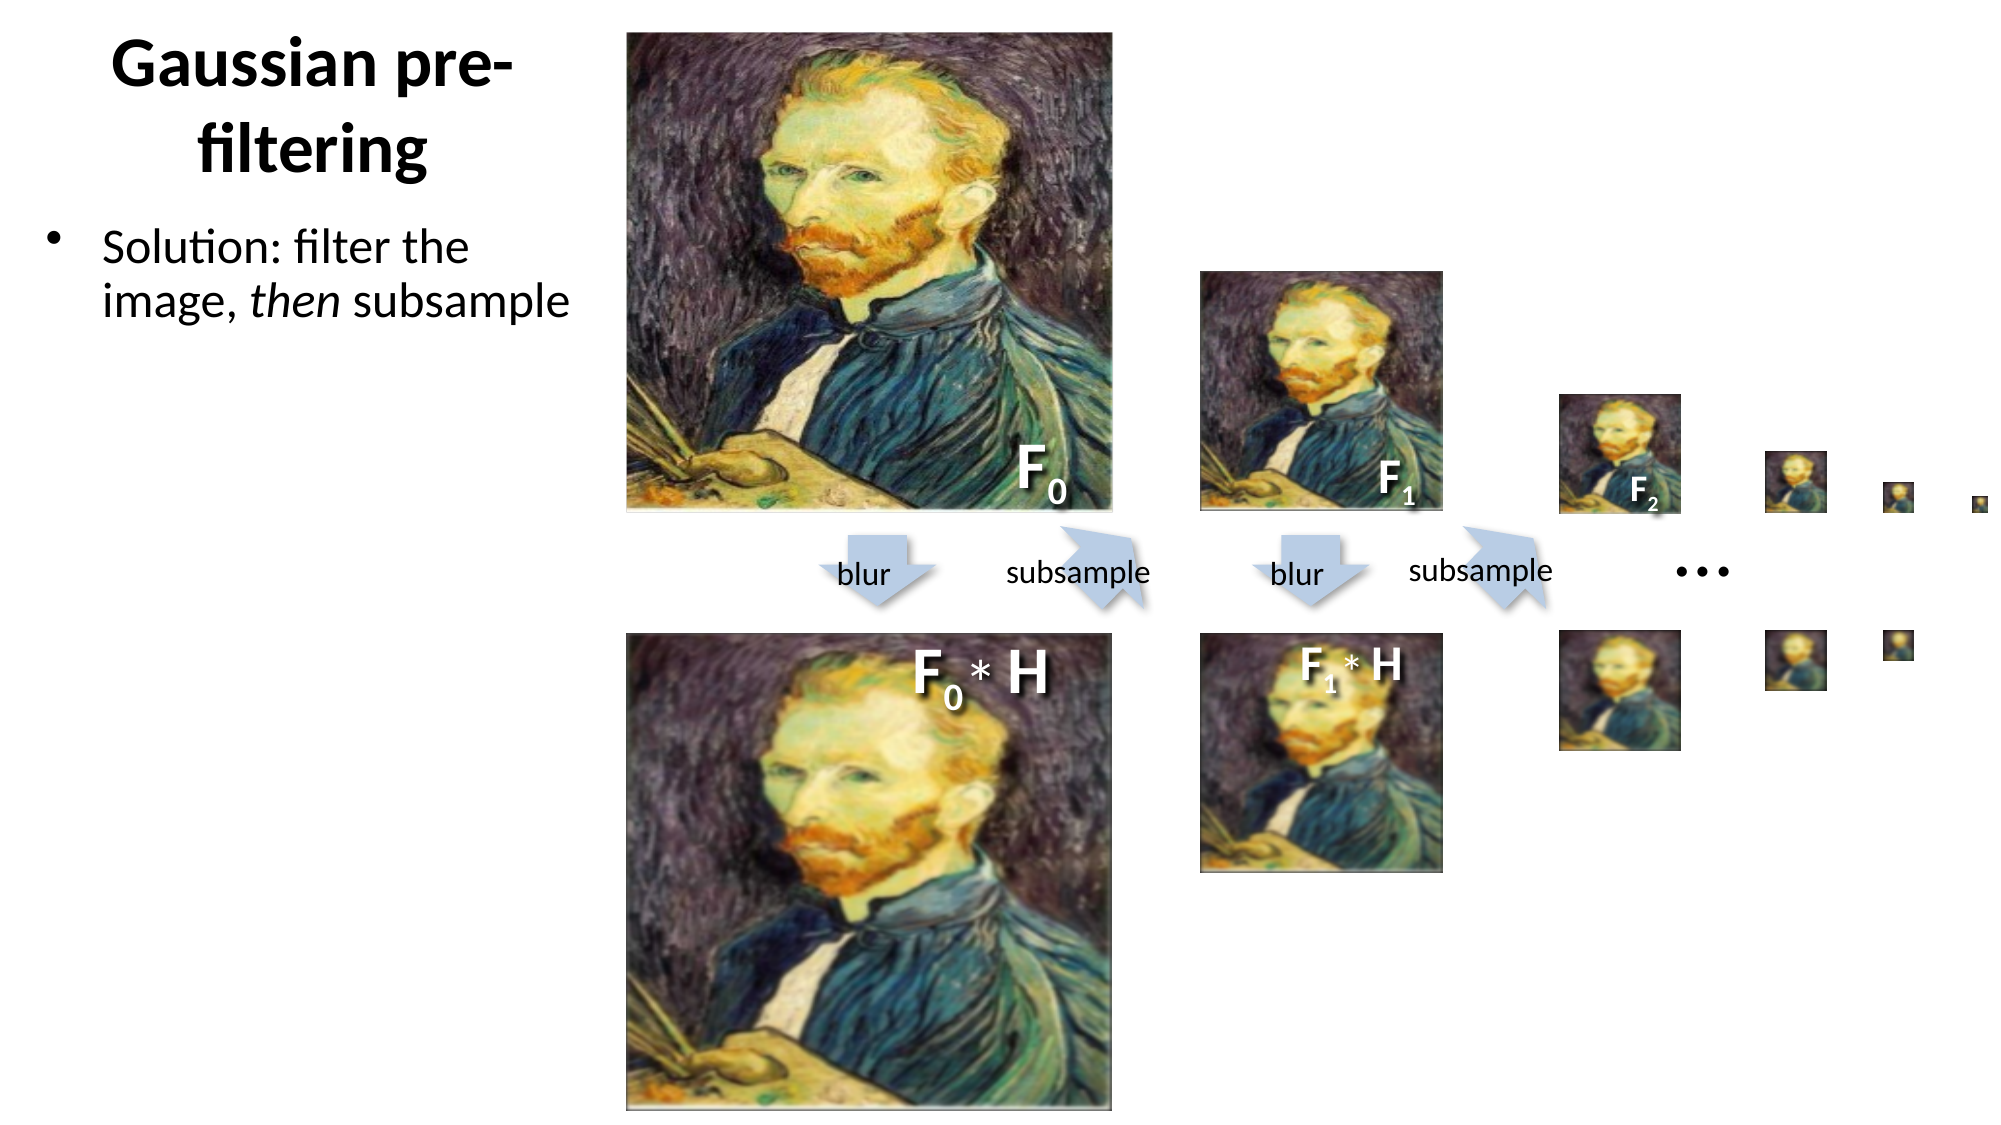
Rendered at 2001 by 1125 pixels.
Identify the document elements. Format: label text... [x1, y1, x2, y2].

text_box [1199, 271, 1443, 512]
picture [1559, 630, 1681, 751]
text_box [1392, 527, 1570, 600]
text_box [626, 619, 1112, 1111]
picture [1765, 451, 1828, 513]
picture [1972, 496, 1989, 513]
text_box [818, 534, 937, 607]
title Gaussian pre-filtering [0, 7, 629, 195]
picture [1883, 630, 1915, 662]
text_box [1199, 622, 1443, 873]
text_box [990, 527, 1168, 600]
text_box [1251, 534, 1370, 607]
text_box Solution: filter the image, then subsample [30, 212, 612, 297]
text_box … [1659, 485, 1748, 601]
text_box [1559, 393, 1681, 518]
picture [1883, 481, 1915, 513]
picture [1765, 630, 1828, 692]
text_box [625, 30, 1115, 514]
